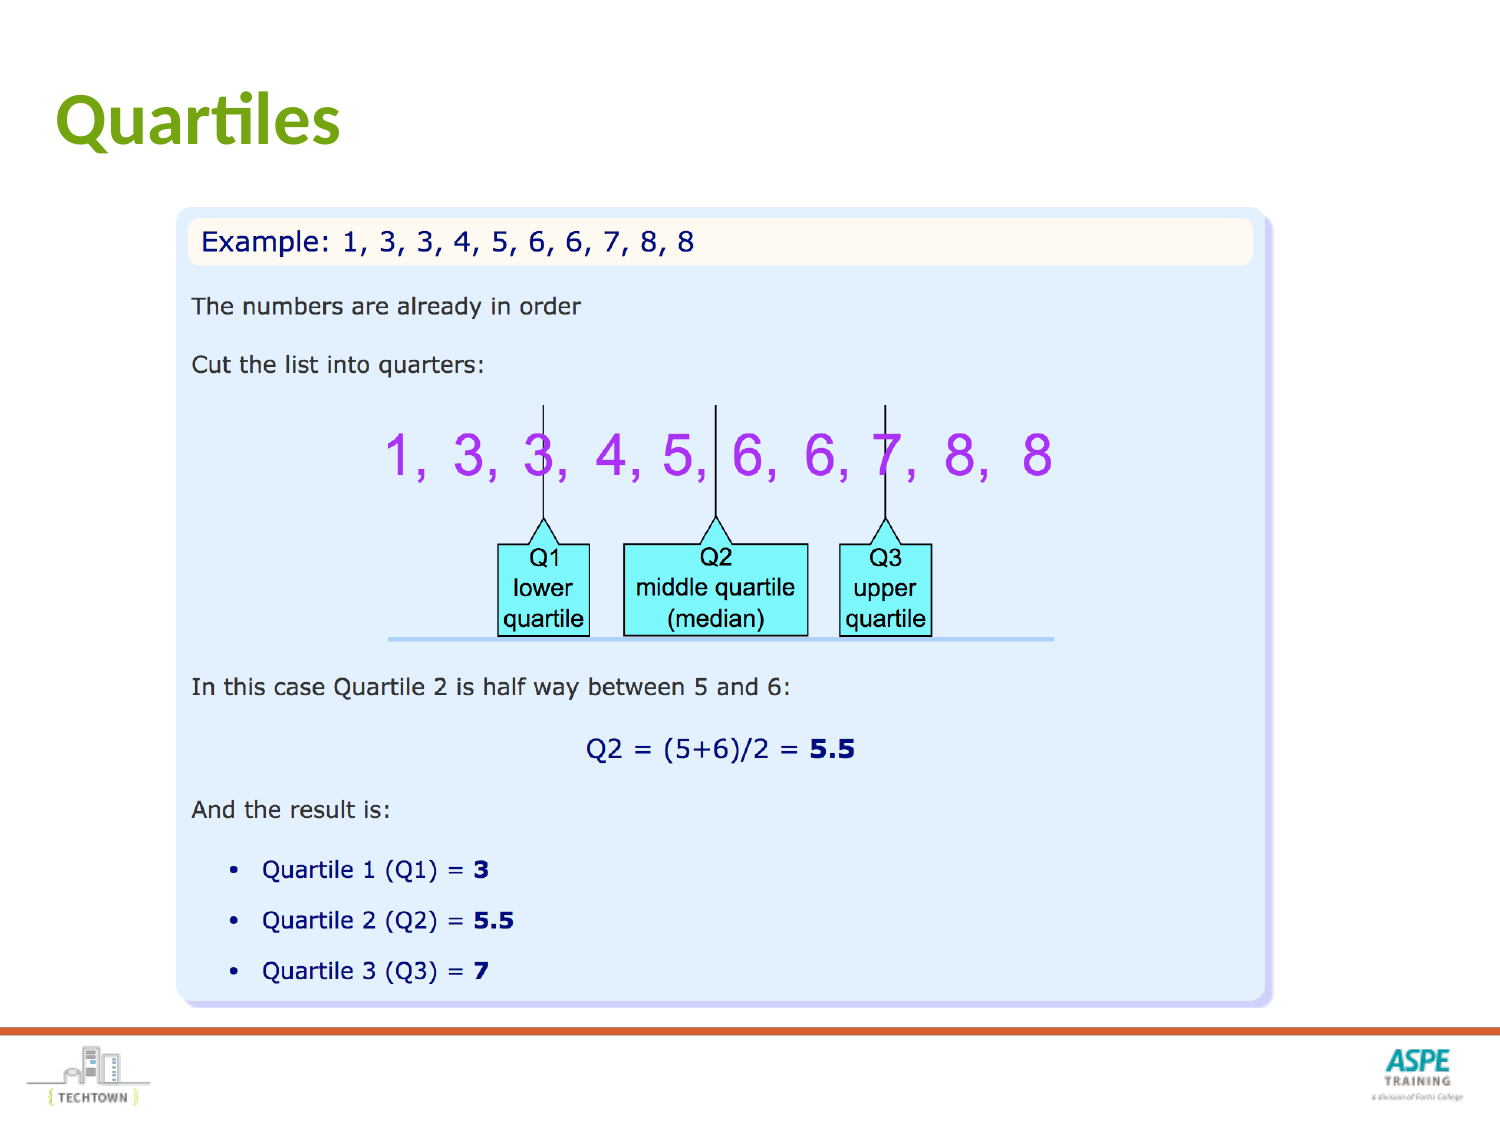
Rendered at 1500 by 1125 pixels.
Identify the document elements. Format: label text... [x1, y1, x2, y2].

picture [168, 199, 1288, 1008]
title Quartiles [40, 24, 1335, 216]
